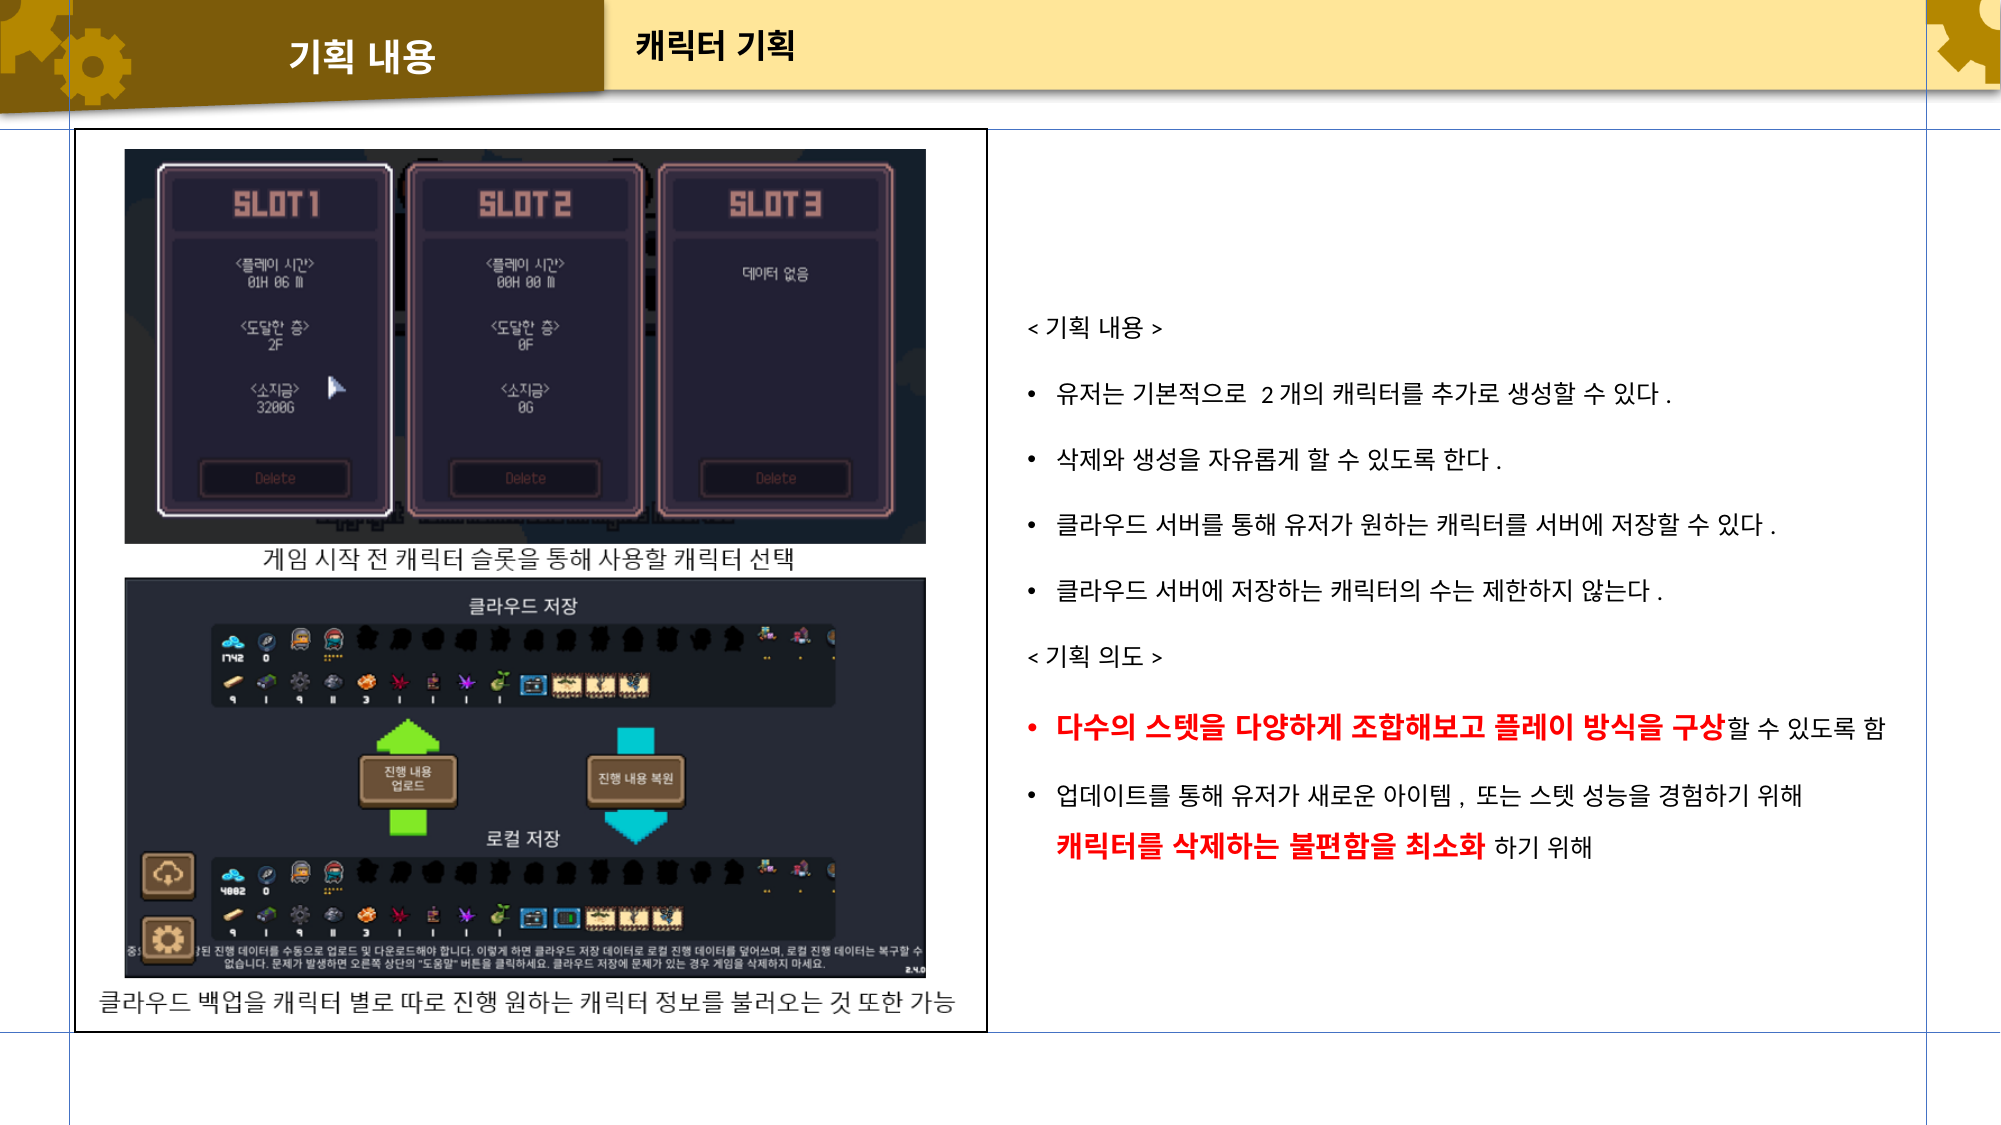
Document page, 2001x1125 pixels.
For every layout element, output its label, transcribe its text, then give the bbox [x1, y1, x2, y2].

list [81, 149, 981, 1032]
list 캐릭터 기획 [621, 18, 1863, 73]
title 기획 내용 [137, 6, 588, 85]
list <기획 내용> 유저는 기본적으로 2개의 캐릭터를 추가로 생성할 수 있다. 삭제와 생성을 자유롭게 할 수 있도록 한다. 클라우드 서버를 통해 유저가 원하는 캐릭터를 서버에 저장할 수 있다. 클라우드 서버에 저장하는 캐릭터의 수는 제한하지 않는다. <기획 의도> 다수의 스텟을 다양하게 조합해보고 플레이 방식을 구상할 수 있도록 함 업데이트를 통해 유저가 새로운 아이템, 또는 스텟 성능을 경험하기 위해 캐릭터를 삭제하는 불편함을 최소화 하기 위해 [1012, 128, 1925, 1032]
text_box [74, 128, 988, 1033]
